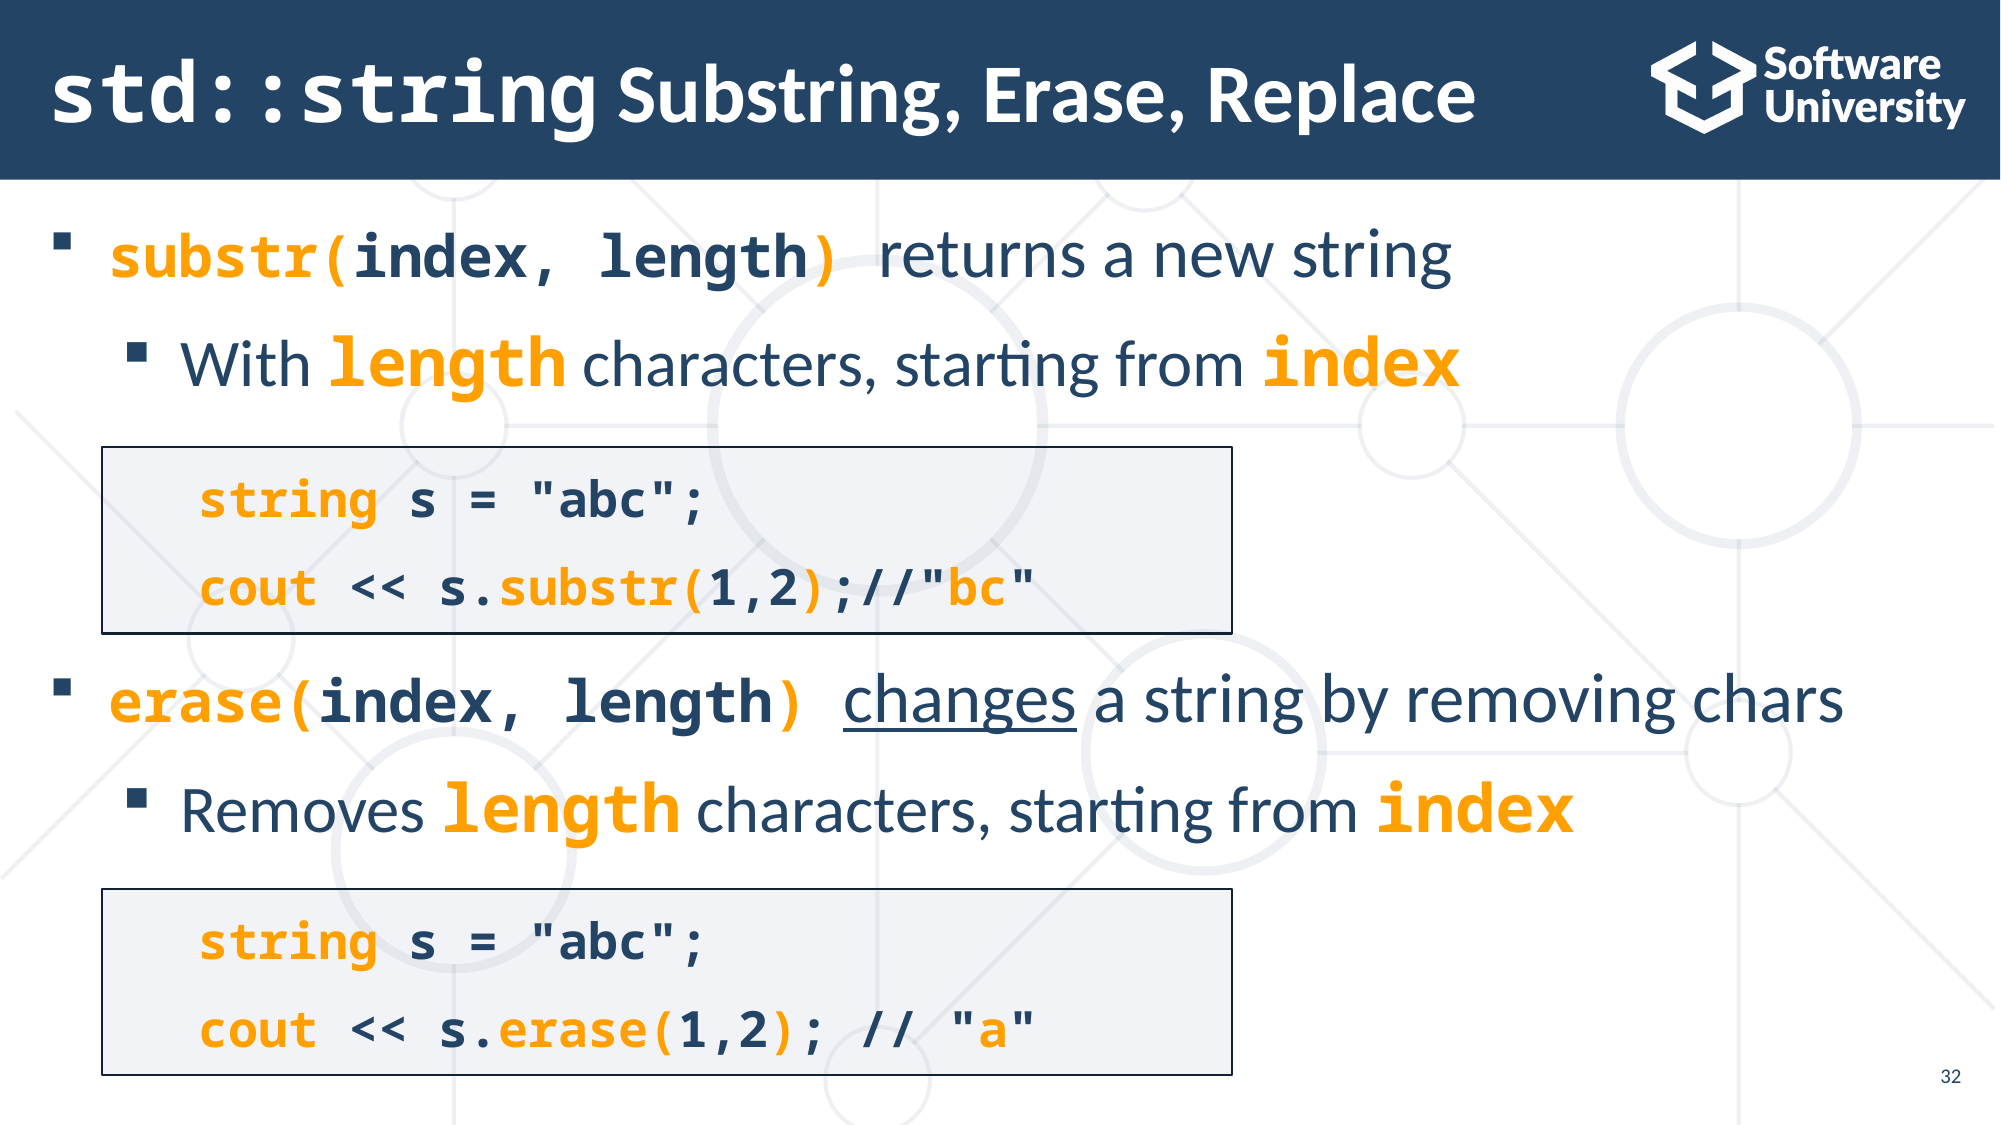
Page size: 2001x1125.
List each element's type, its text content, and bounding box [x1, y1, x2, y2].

slide_number 32 [1896, 1049, 1968, 1101]
title std::string Substring, Erase, Replace [31, 16, 1625, 162]
list substr(index, length) returns a new string With length characters, starting from index erase(index, length) changes a string by removing chars Removes length characters, starting from index [31, 196, 1970, 1104]
text_box string s = "abc"; cout << s.erase(1,2); // "a" [102, 889, 1232, 1076]
text_box string s = "abc"; cout << s.substr(1,2);//"bc" [102, 447, 1232, 634]
picture [1651, 41, 1966, 134]
